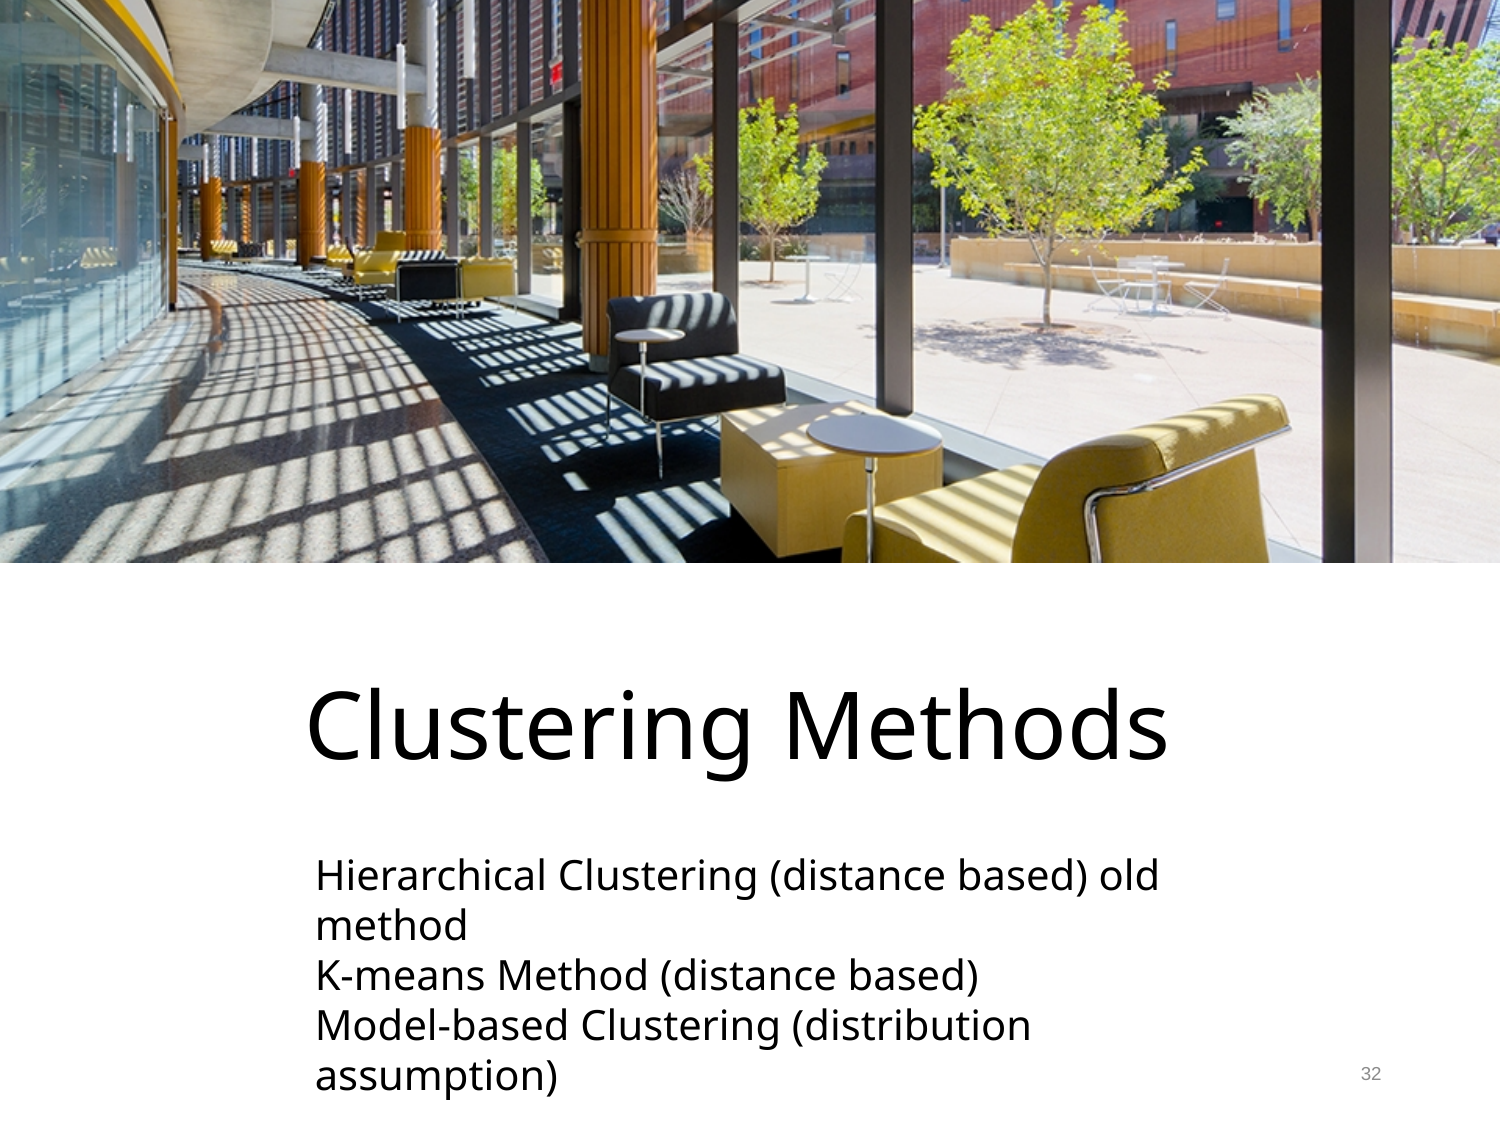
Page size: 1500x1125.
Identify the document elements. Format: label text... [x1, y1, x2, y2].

slide_number 32 [1300, 1042, 1397, 1103]
text_box Hierarchical Clustering (distance based) old method K-means Method (distance based) Model-based Clustering (distribution assumption) [300, 841, 1300, 1106]
title Clustering Methods [103, 612, 1397, 788]
picture [0, 0, 1500, 563]
